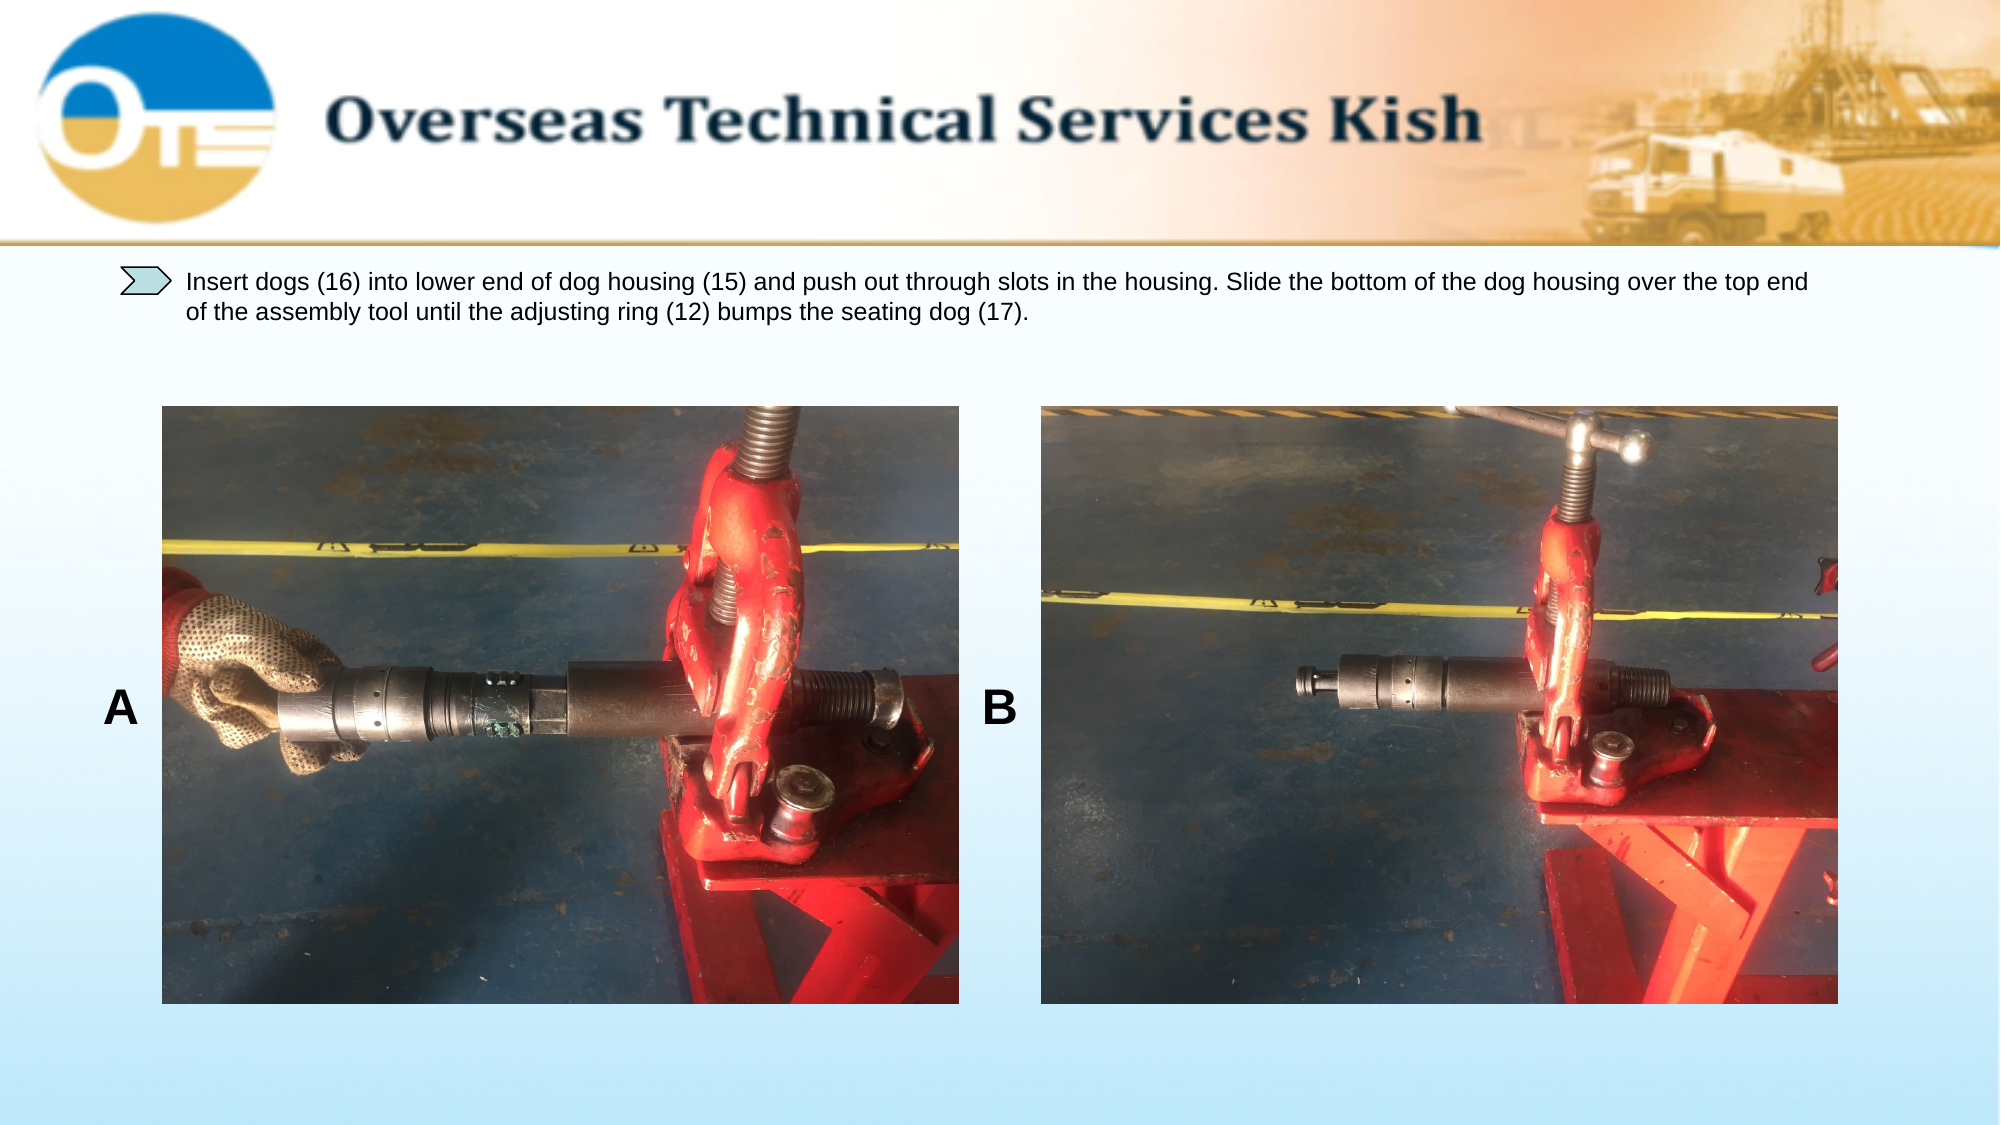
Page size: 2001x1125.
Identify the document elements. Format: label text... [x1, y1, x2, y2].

text_box B [967, 666, 1033, 742]
text_box [121, 267, 171, 295]
text_box A [88, 666, 154, 742]
picture [0, 0, 2001, 1125]
text_box Insert dogs (16) into lower end of dog housing (15) and push out through slots in the housing. Slide the bottom of the dog housing over the top end of the assembly tool until the adjusting ring (12) bumps the seating dog (17). [171, 257, 1838, 333]
